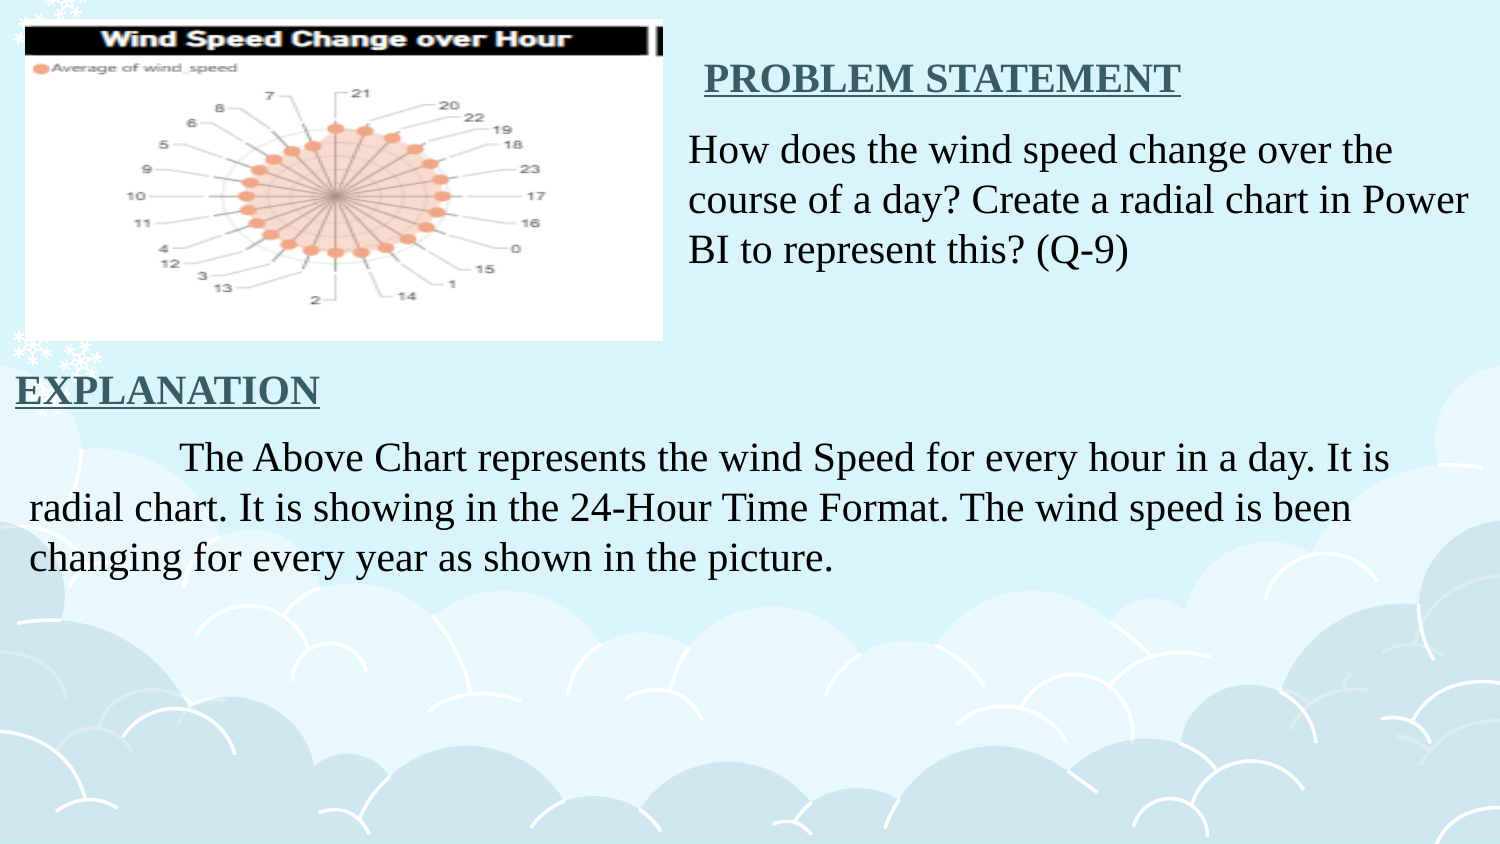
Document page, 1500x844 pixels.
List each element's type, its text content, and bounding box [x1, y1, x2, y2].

text_box How does the wind speed change over the course of a day? Create a radial chart in Power BI to represent this? (Q-9) [673, 113, 1486, 279]
text_box The Above Chart represents the wind Speed for every hour in a day. It is radial chart. It is showing in the 24-Hour Time Format. The wind speed is been changing for every year as shown in the picture. [14, 421, 1455, 587]
picture [25, 18, 663, 341]
title PROBLEM STATEMENT [689, 35, 1221, 113]
text_box EXPLANATION [0, 348, 356, 427]
